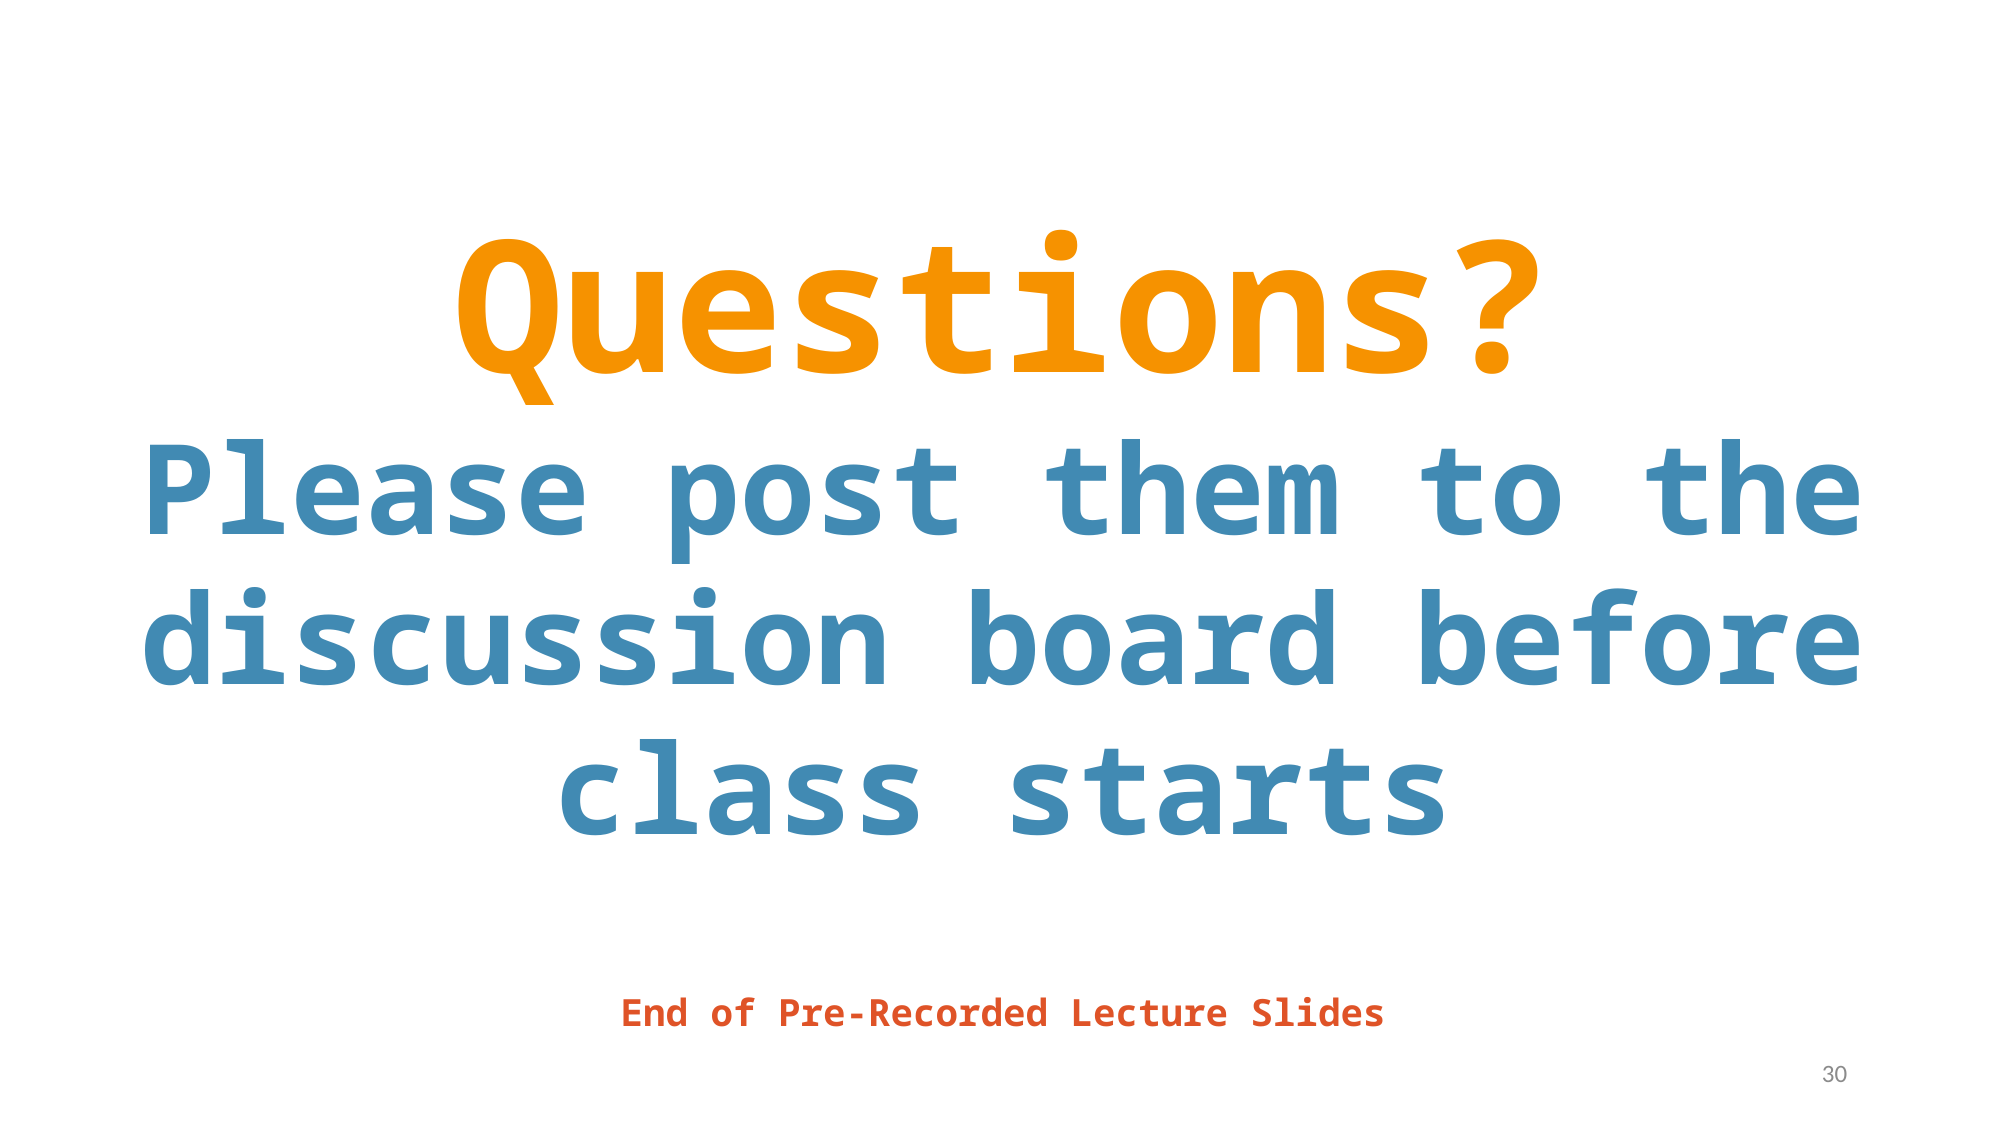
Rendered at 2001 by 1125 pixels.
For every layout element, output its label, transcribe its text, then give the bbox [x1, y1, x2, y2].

text_box End of Pre-Recorded Lecture Slides [605, 982, 1401, 1042]
text_box Questions? Please post them to the discussion board before class starts [66, 181, 1940, 867]
slide_number 30 [1412, 1042, 1863, 1103]
